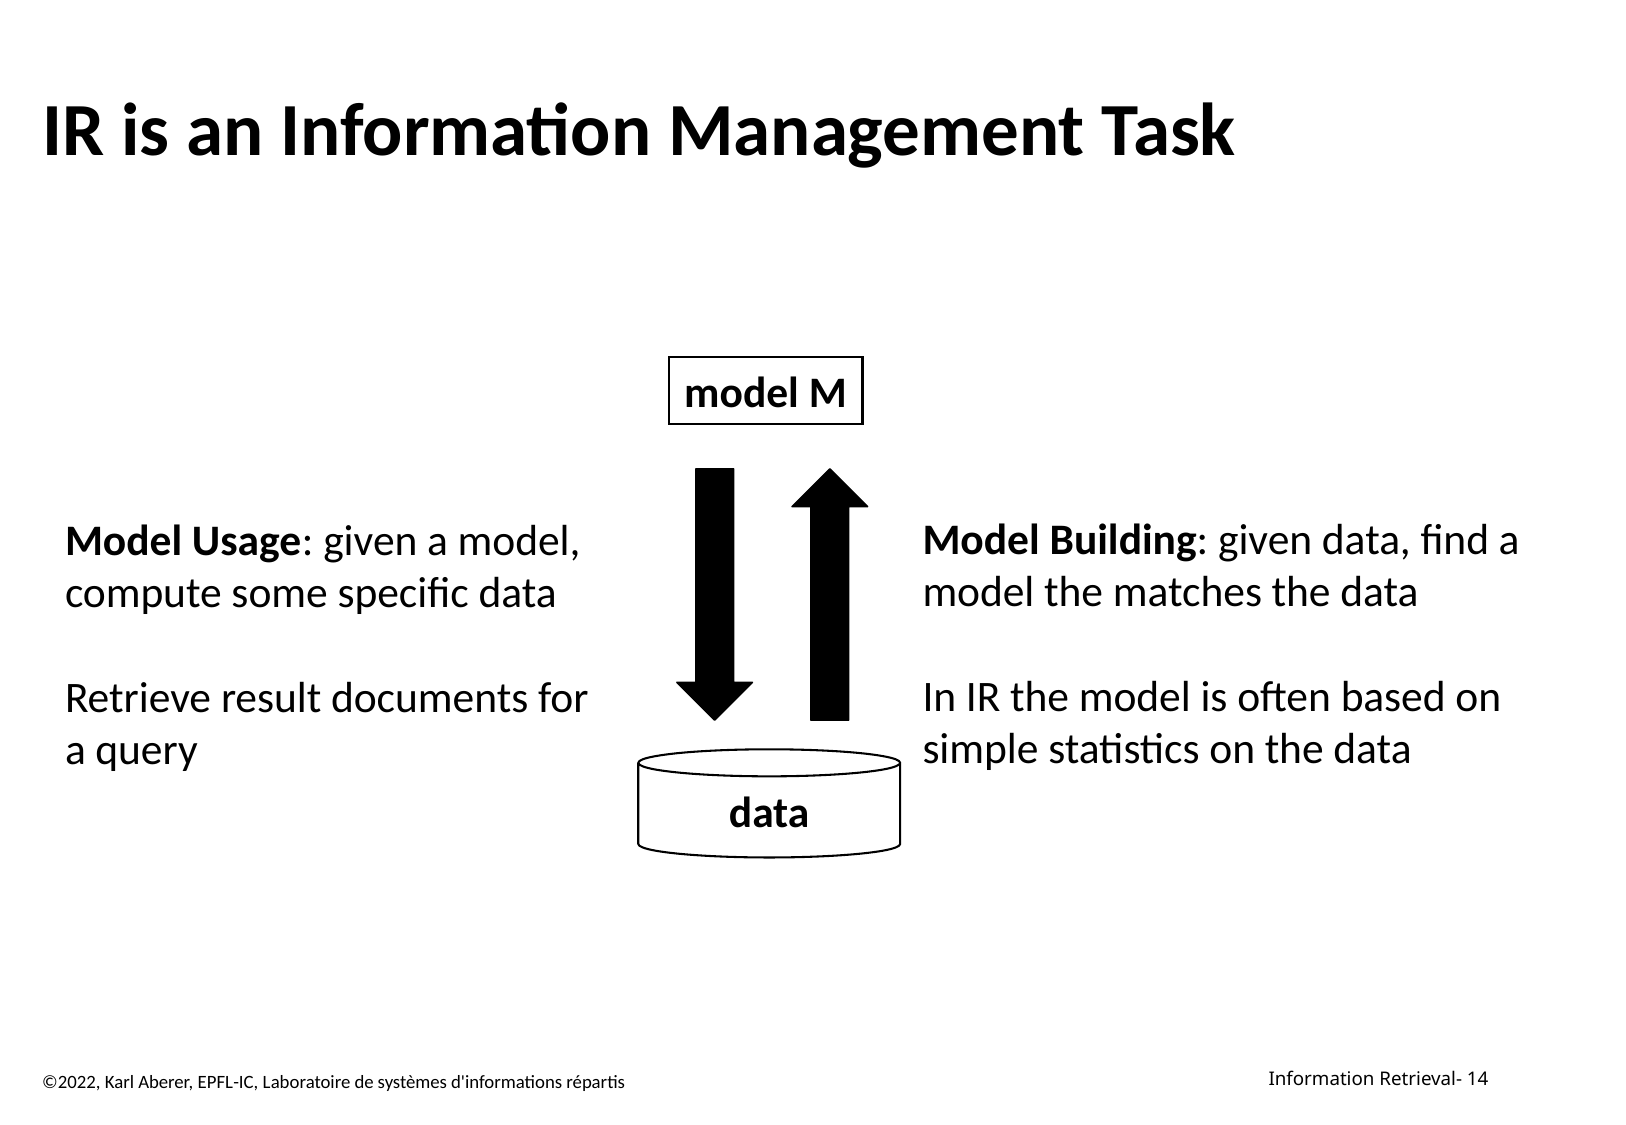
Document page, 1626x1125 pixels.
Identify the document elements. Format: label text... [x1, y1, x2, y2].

footer ©2022, Karl Aberer, EPFL-IC, Laboratoire de systèmes d'informations répartis [26, 1062, 1071, 1101]
text_box Model Building: given data, find a model the matches the data In IR the model is often based on simple statistics on the data [907, 503, 1586, 780]
text_box [792, 468, 868, 721]
title IR is an Information Management Task [27, 50, 1504, 200]
text_box [676, 468, 753, 721]
text_box Model Usage: given a model, compute some specific data Retrieve result documents for a query [49, 504, 612, 781]
table_header Always ¬Fraud [638, 749, 900, 776]
text_box data [638, 749, 901, 858]
text_box model M [668, 356, 863, 425]
